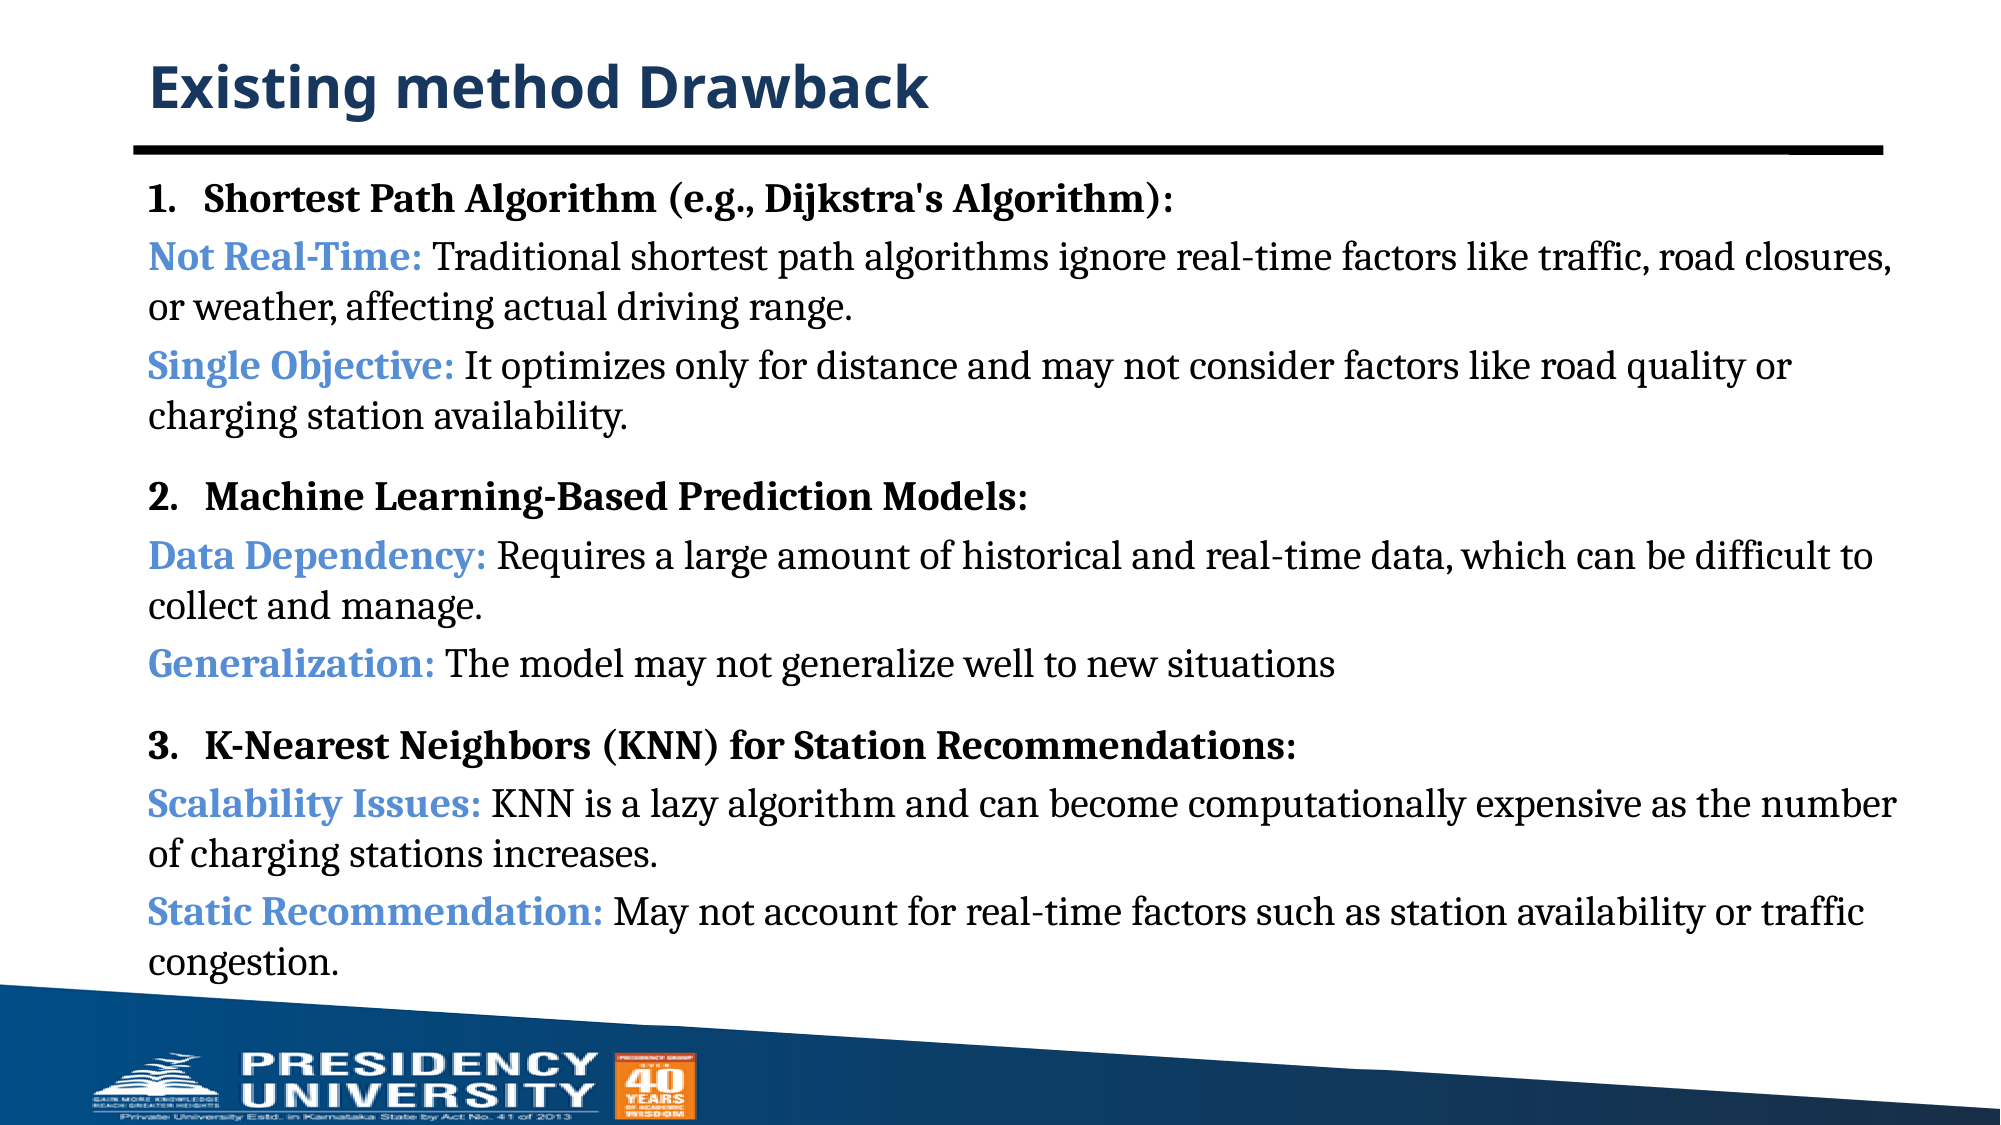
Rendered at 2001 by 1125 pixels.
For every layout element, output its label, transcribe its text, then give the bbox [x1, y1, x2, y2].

list Shortest Path Algorithm (e.g., Dijkstra's Algorithm): Not Real-Time: Traditional shortest path algorithms ignore real-time factors like traffic, road closures, or weather, affecting actual driving range. Single Objective: It optimizes only for distance and may not consider factors like road quality or charging station availability. Machine Learning-Based Prediction Models: Data Dependency: Requires a large amount of historical and real-time data, which can be difficult to collect and manage. Generalization: The model may not generalize well to new situations K-Nearest Neighbors (KNN) for Station Recommendations: Scalability Issues: KNN is a lazy algorithm and can become computationally expensive as the number of charging stations increases. Static Recommendation: May not account for real-time factors such as station availability or traffic congestion. [133, 163, 1944, 1002]
picture [0, 982, 2000, 1125]
title Existing method Drawback [133, 45, 1884, 125]
